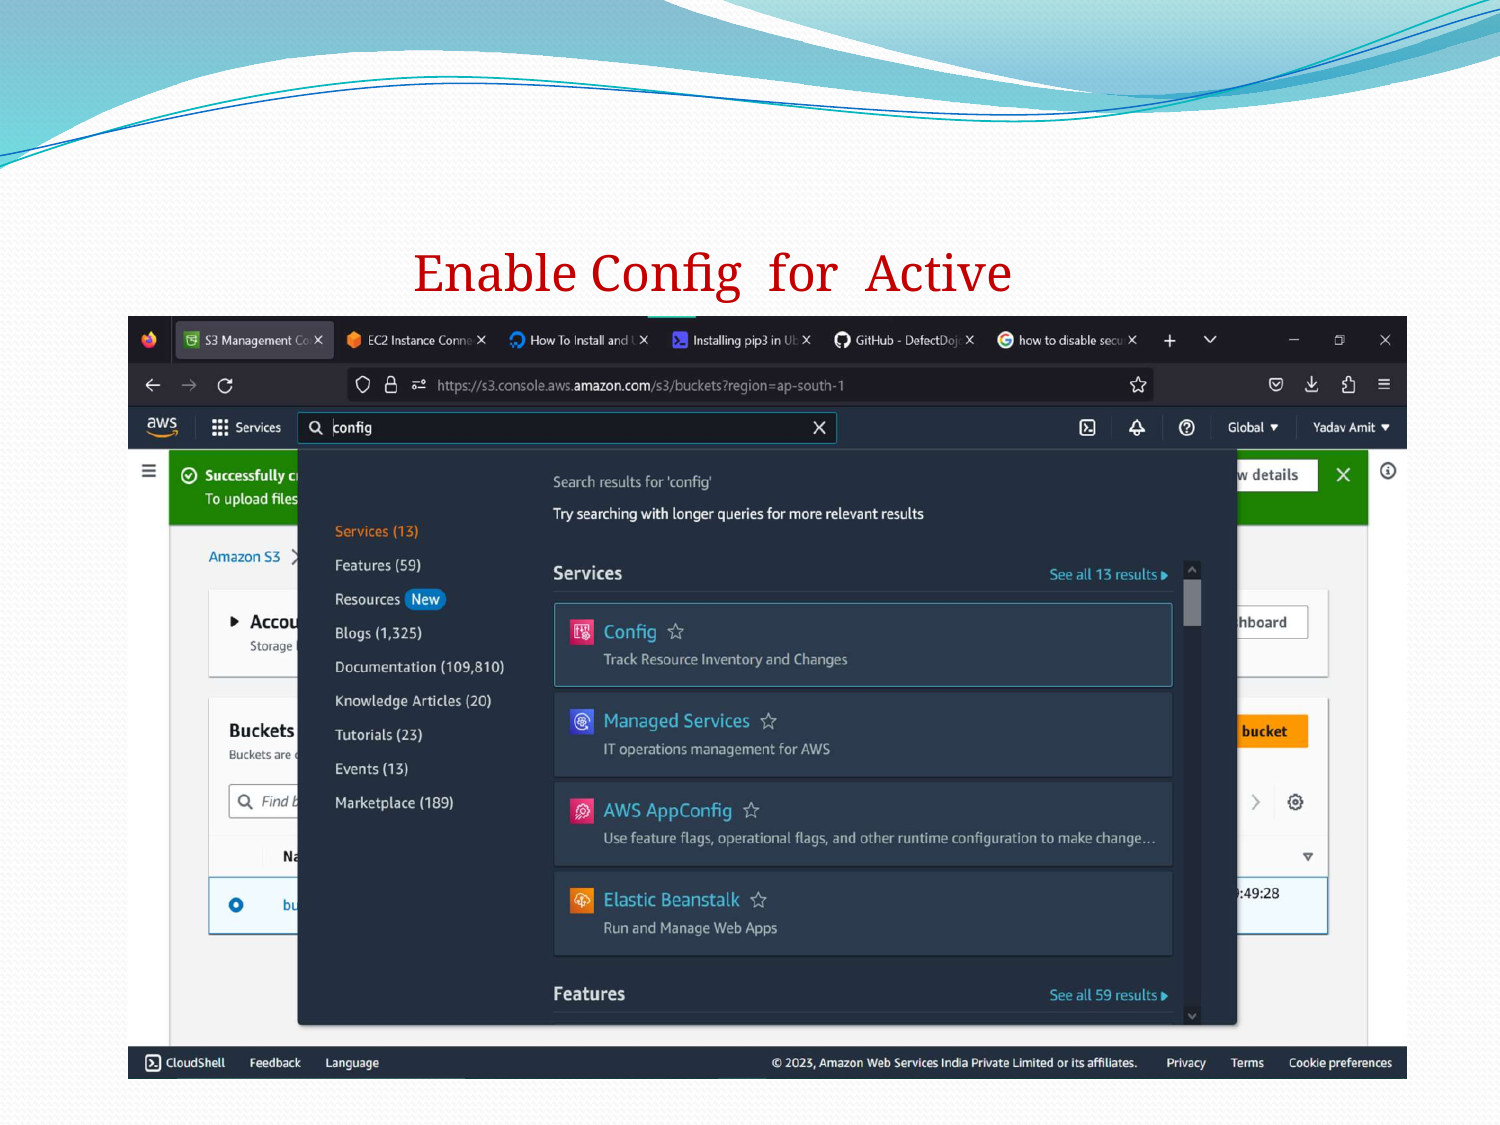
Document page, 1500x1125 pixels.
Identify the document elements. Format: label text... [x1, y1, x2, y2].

text_box Enable Config for Active [398, 234, 1114, 310]
picture [128, 316, 1407, 1079]
